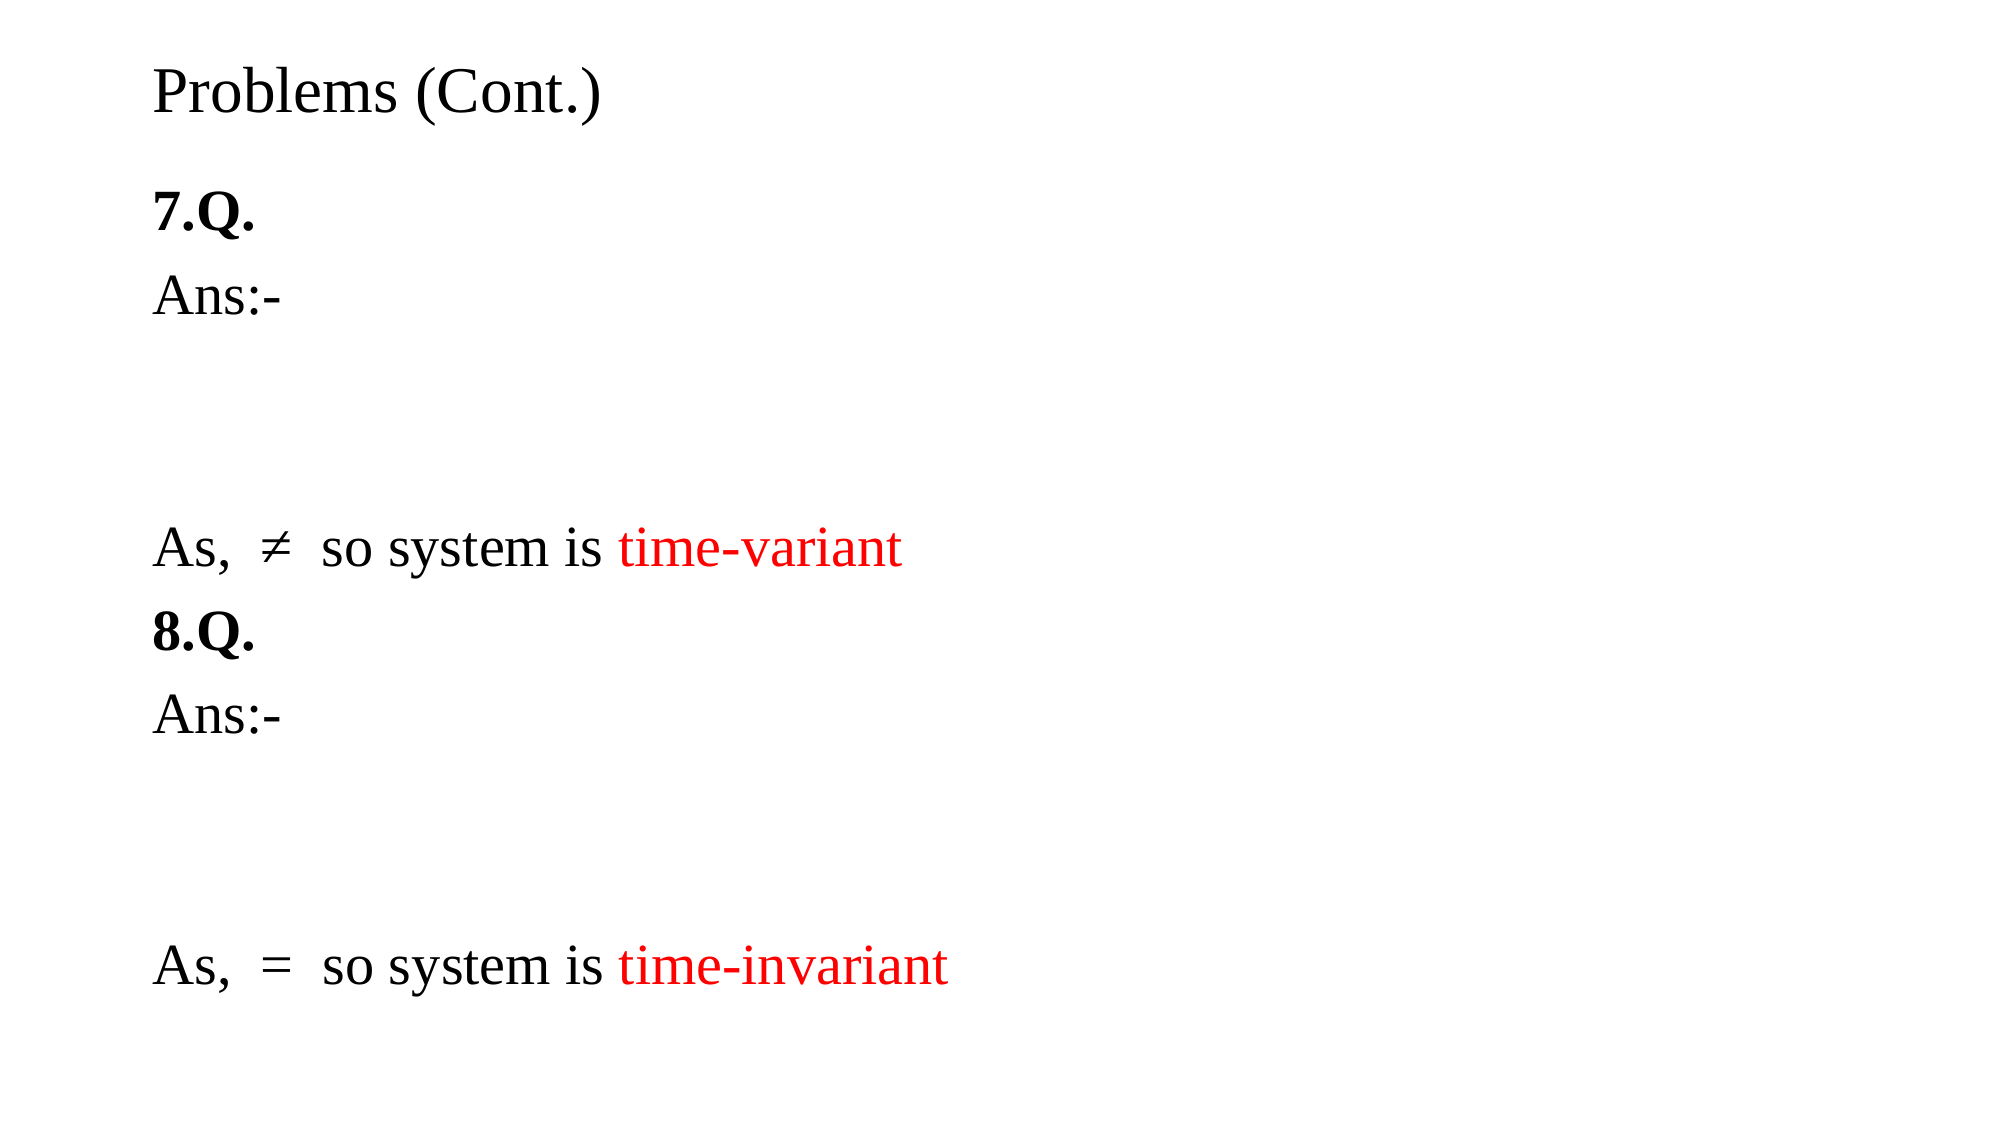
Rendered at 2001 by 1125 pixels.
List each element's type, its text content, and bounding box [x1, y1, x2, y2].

title Problems (Cont.) [137, 48, 1863, 134]
